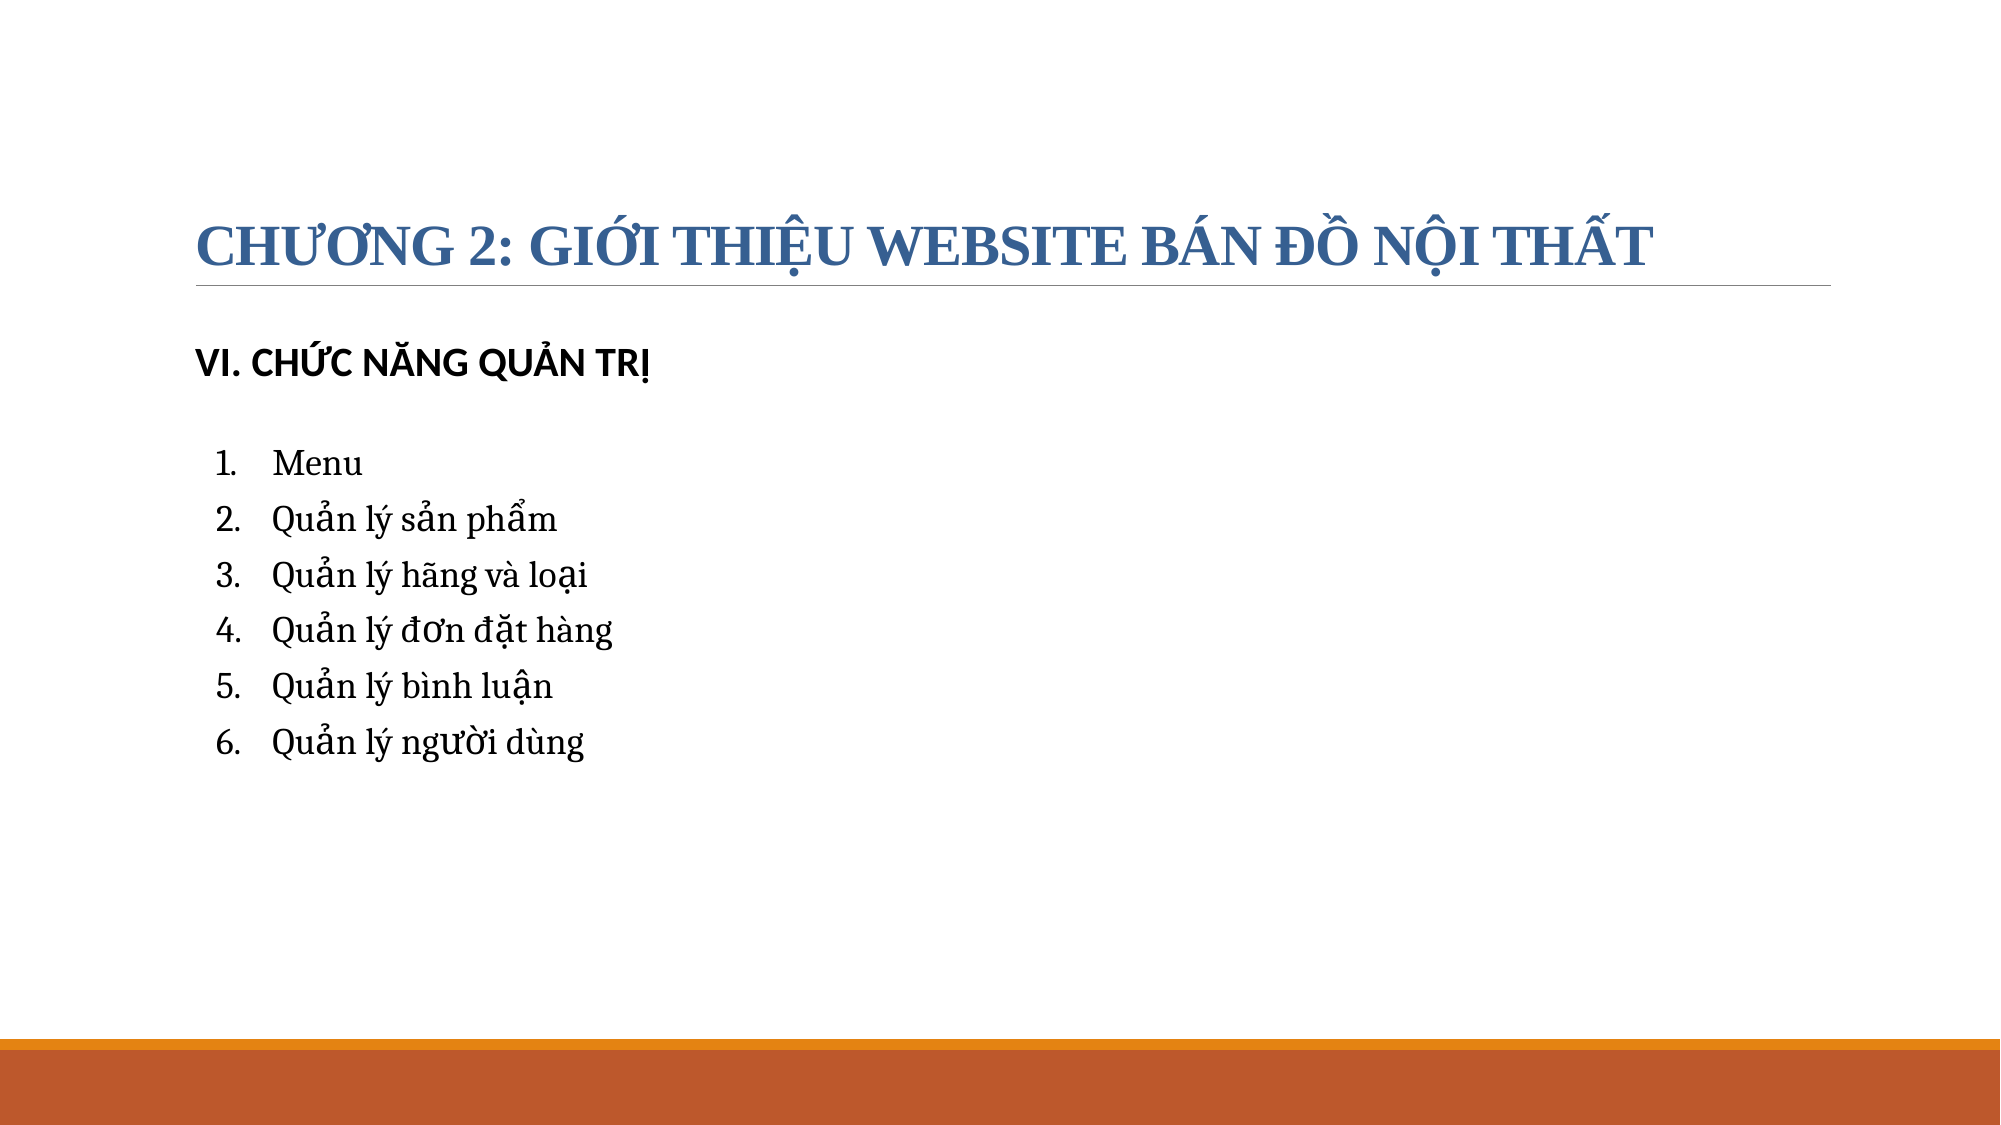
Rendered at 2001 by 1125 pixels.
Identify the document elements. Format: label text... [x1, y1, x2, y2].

text_box Menu Quản lý sản phẩm Quản lý hãng và loại Quản lý đơn đặt hàng Quản lý bình luận Quản lý người dùng [201, 423, 990, 770]
list VI. Chức năng quản trị [180, 302, 1138, 424]
title CHƯƠNG 2: GIỚI THIỆU WEBSITE BÁN ĐỒ NỘI THẤT [180, 47, 1830, 285]
